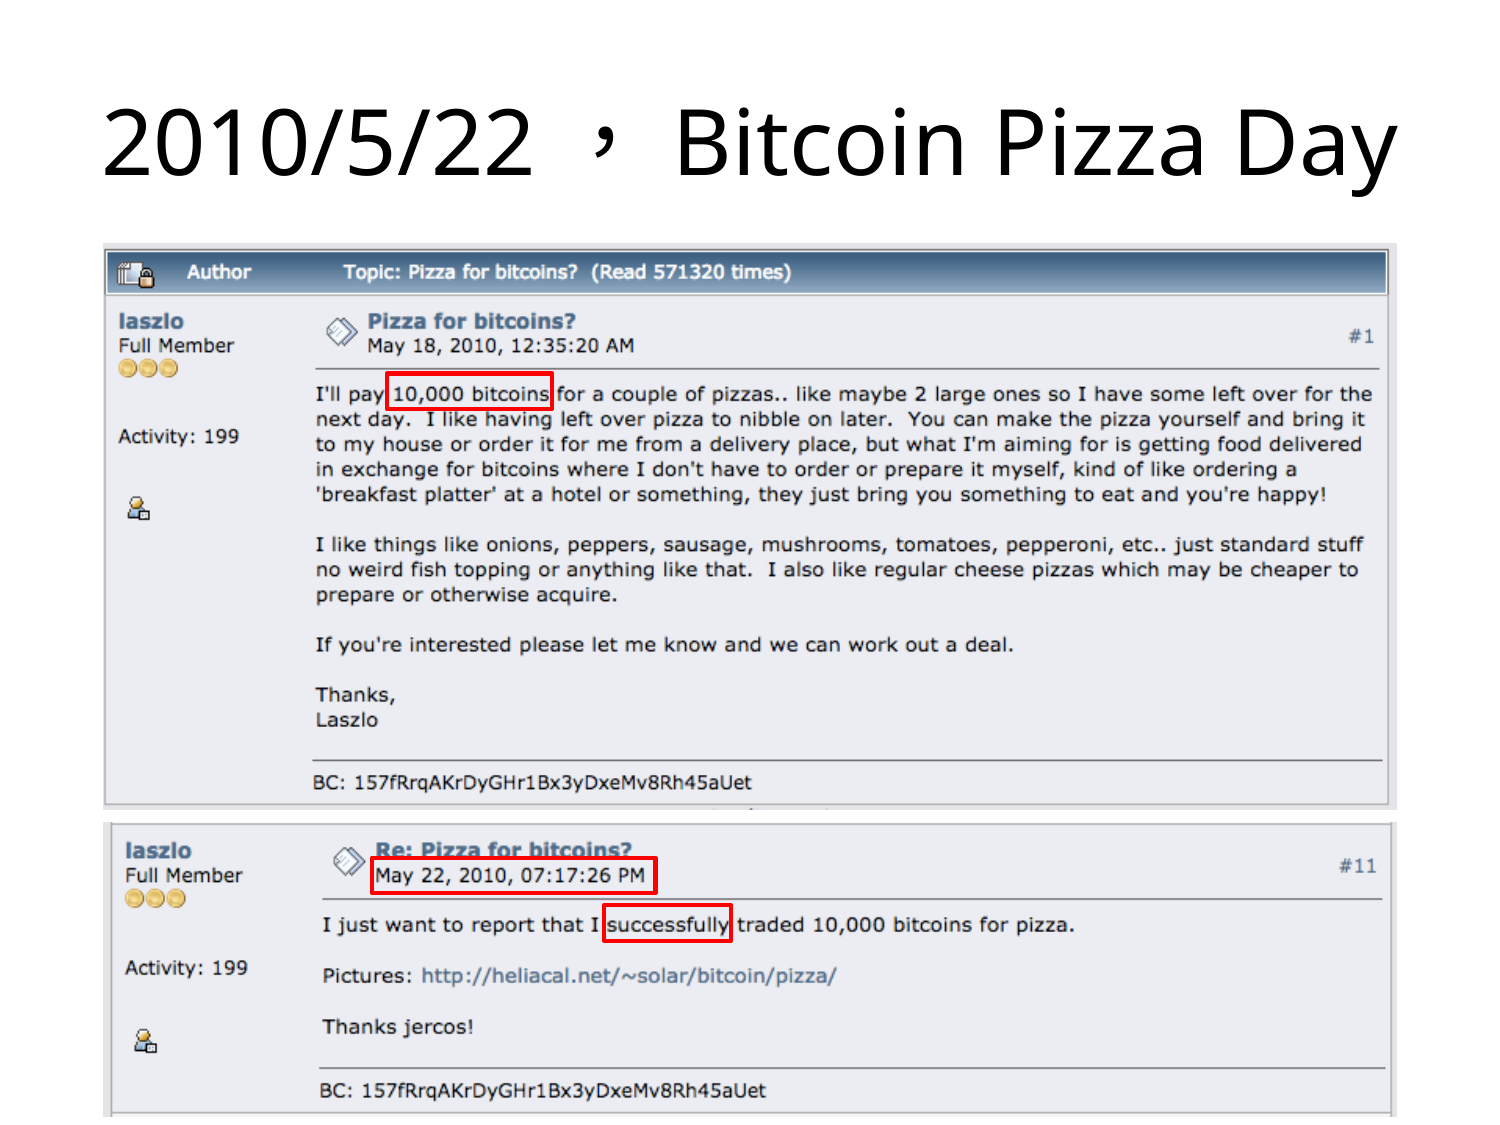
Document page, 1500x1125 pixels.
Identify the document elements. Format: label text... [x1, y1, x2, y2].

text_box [103, 822, 1397, 1117]
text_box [103, 243, 1397, 810]
title 2010/5/22，Bitcoin Pizza Day [75, 45, 1425, 233]
